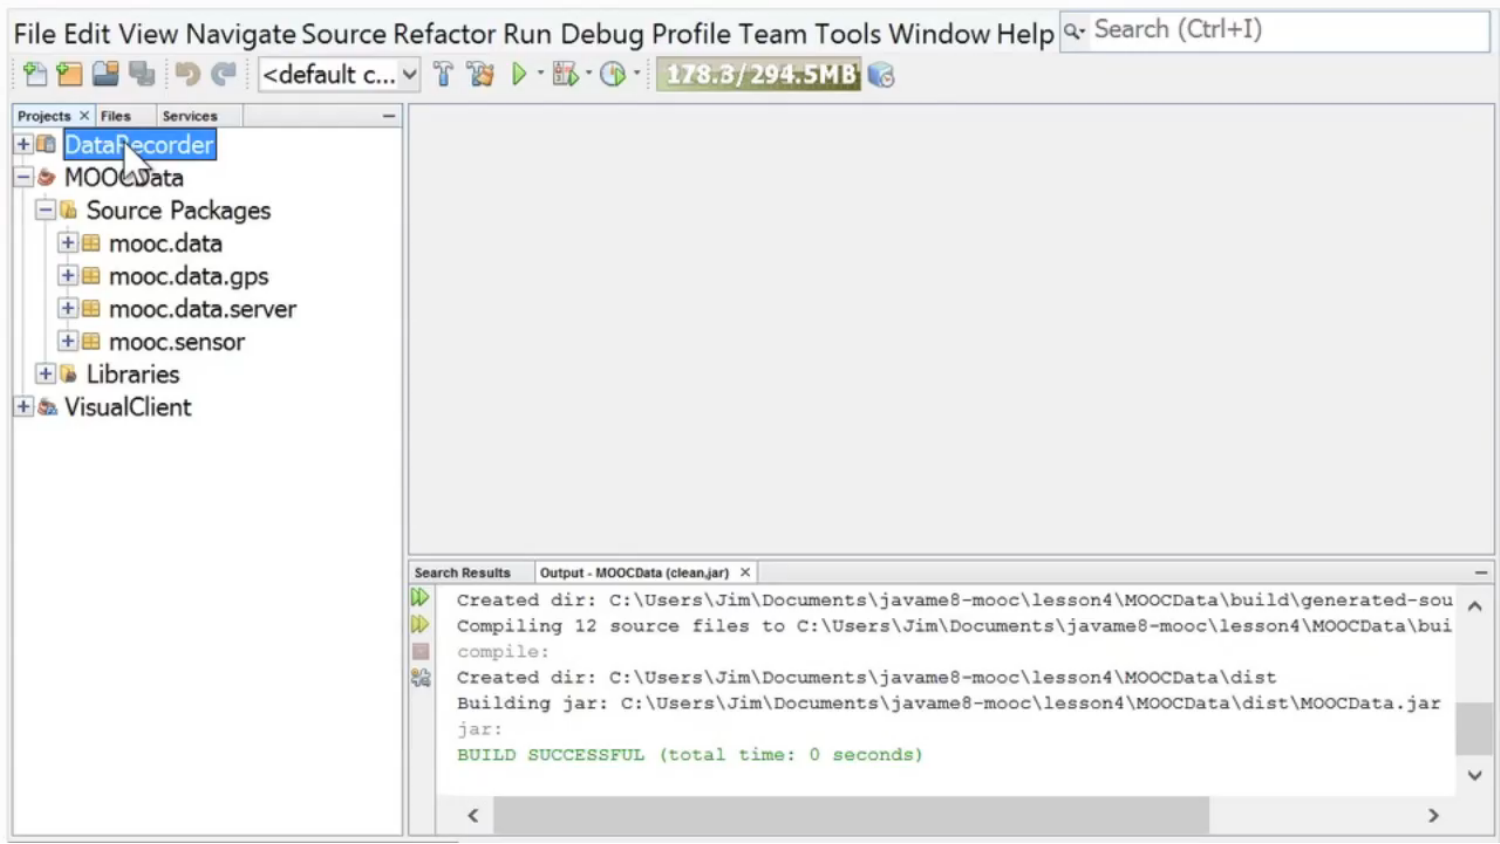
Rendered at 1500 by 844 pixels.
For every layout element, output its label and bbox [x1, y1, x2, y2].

text_box [0, 0, 1500, 844]
